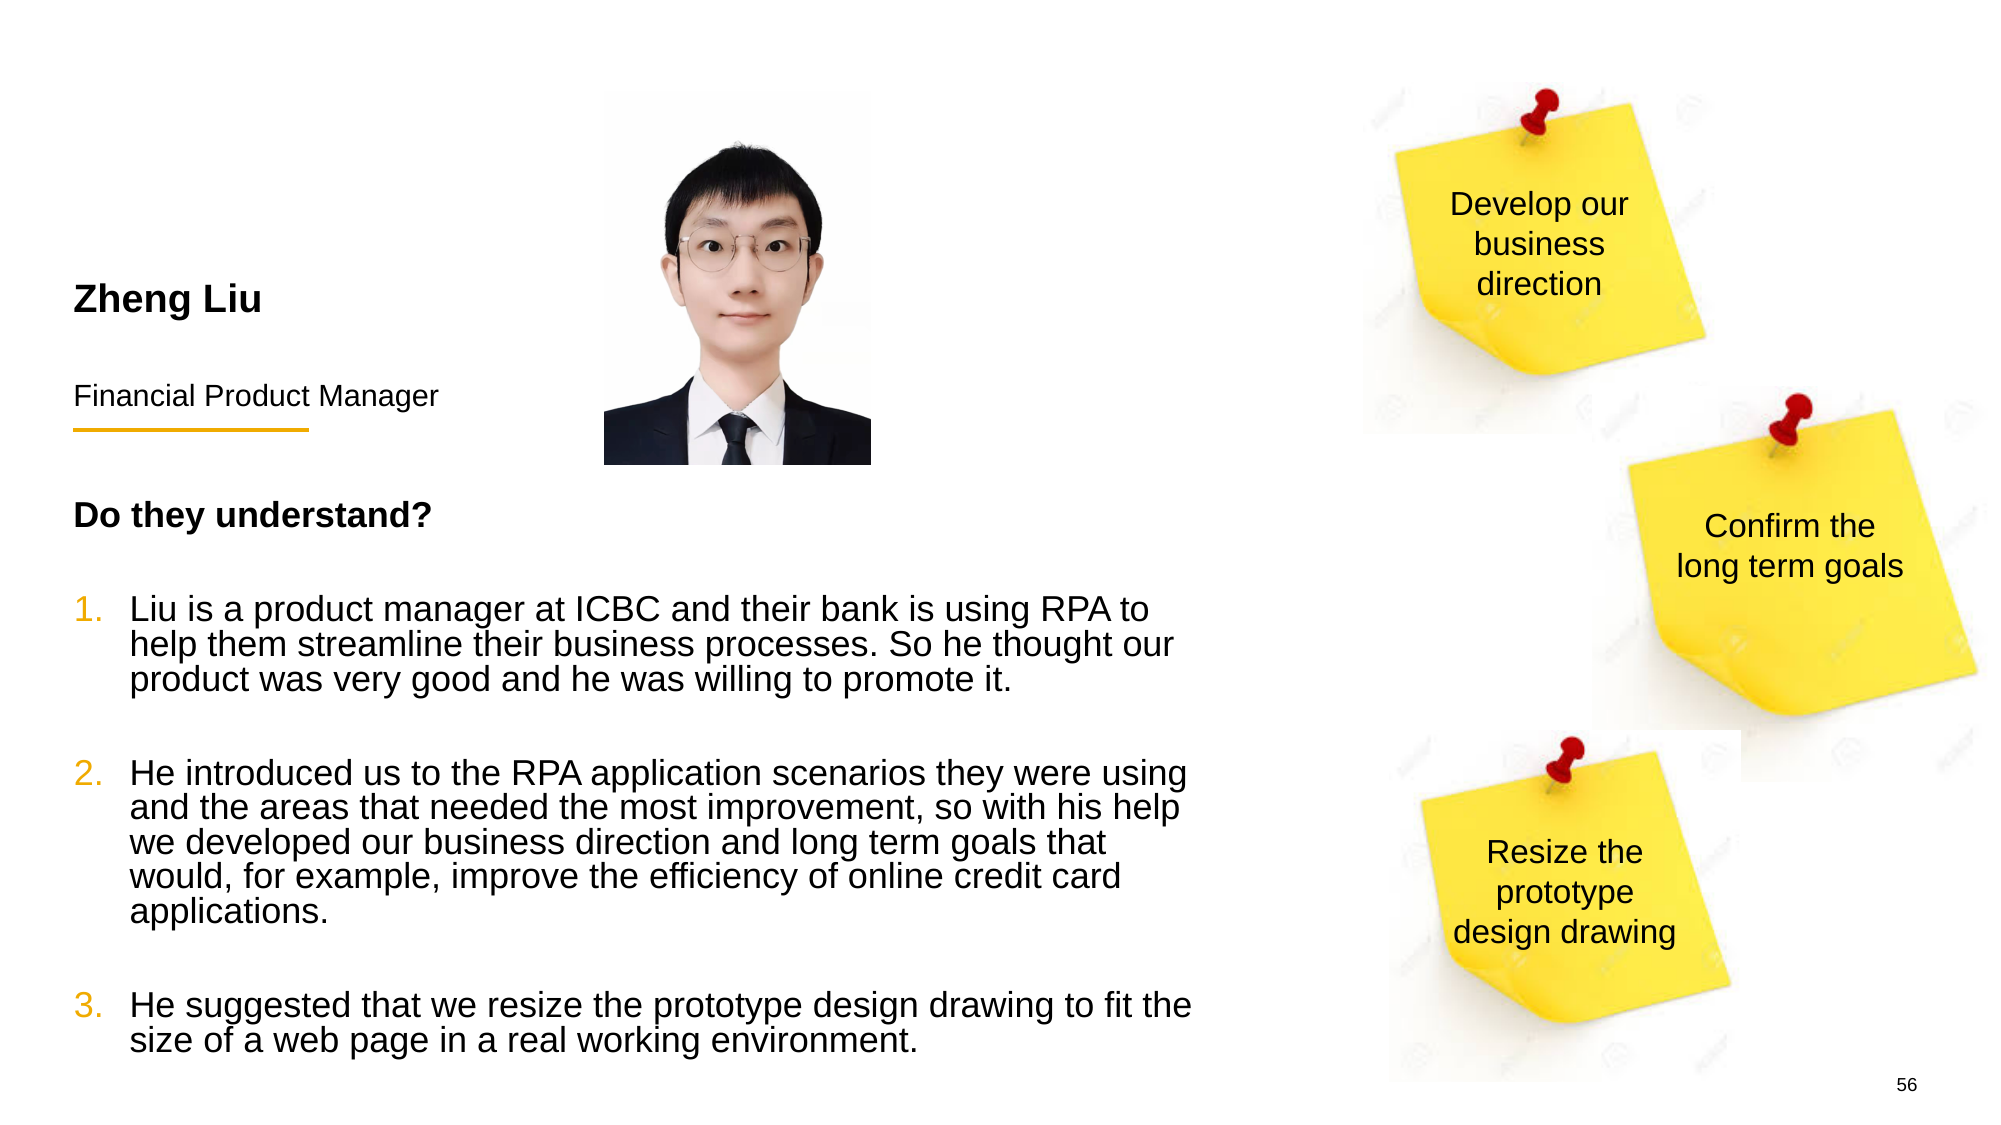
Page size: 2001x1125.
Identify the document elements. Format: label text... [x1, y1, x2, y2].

list Zheng Liu Financial Product Manager Do they understand? Liu is a product manager at ICBC and their bank is using RPA to help them streamline their business processes. So he thought our product was very good and he was willing to promote it. He introduced us to the RPA application scenarios they were using and the areas that needed the most improvement, so with his help we developed our business direction and long term goals that would, for example, improve the efficiency of online credit card applications. He suggested that we resize the prototype design drawing to fit the size of a web page in a real working environment. [73, 223, 1216, 998]
picture [604, 91, 871, 465]
picture [1332, 0, 2001, 1125]
